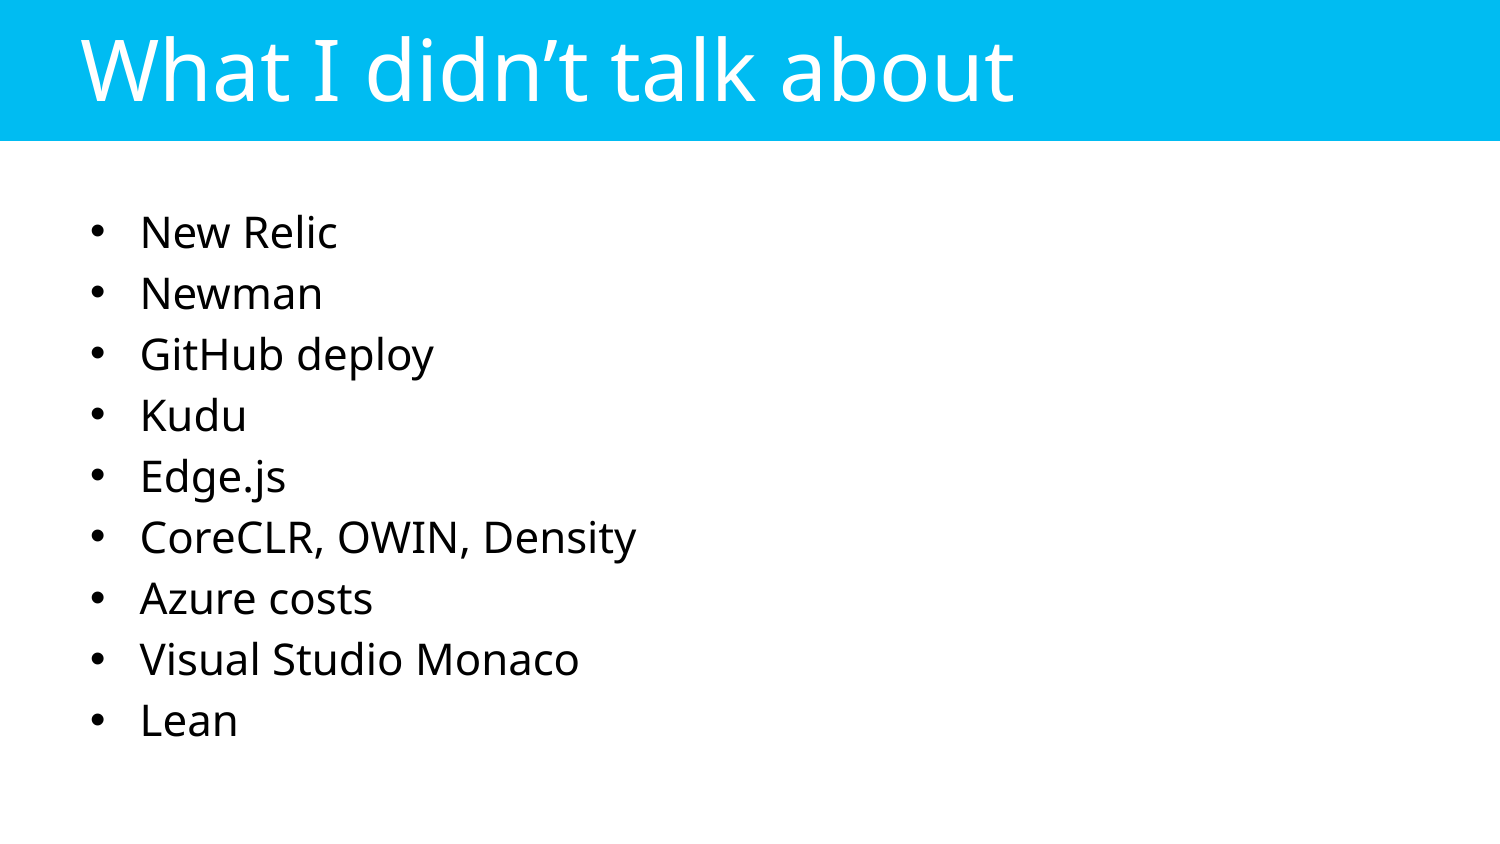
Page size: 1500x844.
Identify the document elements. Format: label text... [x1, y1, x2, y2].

title What I didn’t talk about [64, 0, 1415, 138]
list New Relic Newman GitHub deploy Kudu Edge.js CoreCLR, OWIN, Density Azure costs Visual Studio Monaco Lean [75, 196, 1425, 754]
